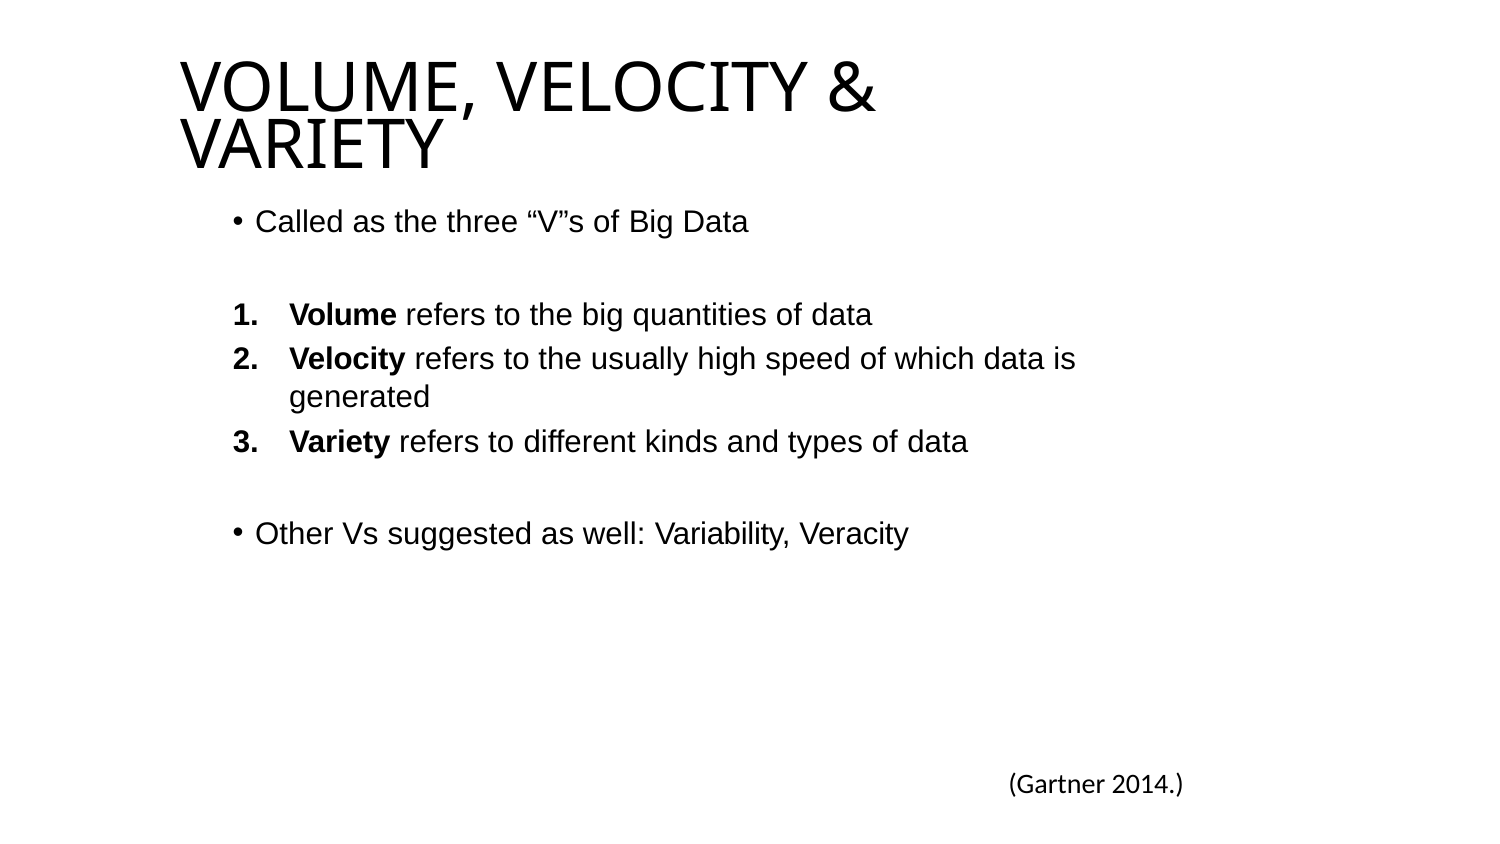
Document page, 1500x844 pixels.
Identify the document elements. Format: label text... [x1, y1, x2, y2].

title VOLUME, VELOCITY & VARIETY [178, 20, 1150, 194]
text_box Called as the three “V”s of Big Data Volume refers to the big quantities of data Velocity refers to the usually high speed of which data is generated Variety refers to different kinds and types of data Other Vs suggested as well: Variability, Veracity [231, 200, 1225, 551]
text_box (Gartner 2014.) [1006, 764, 1254, 800]
